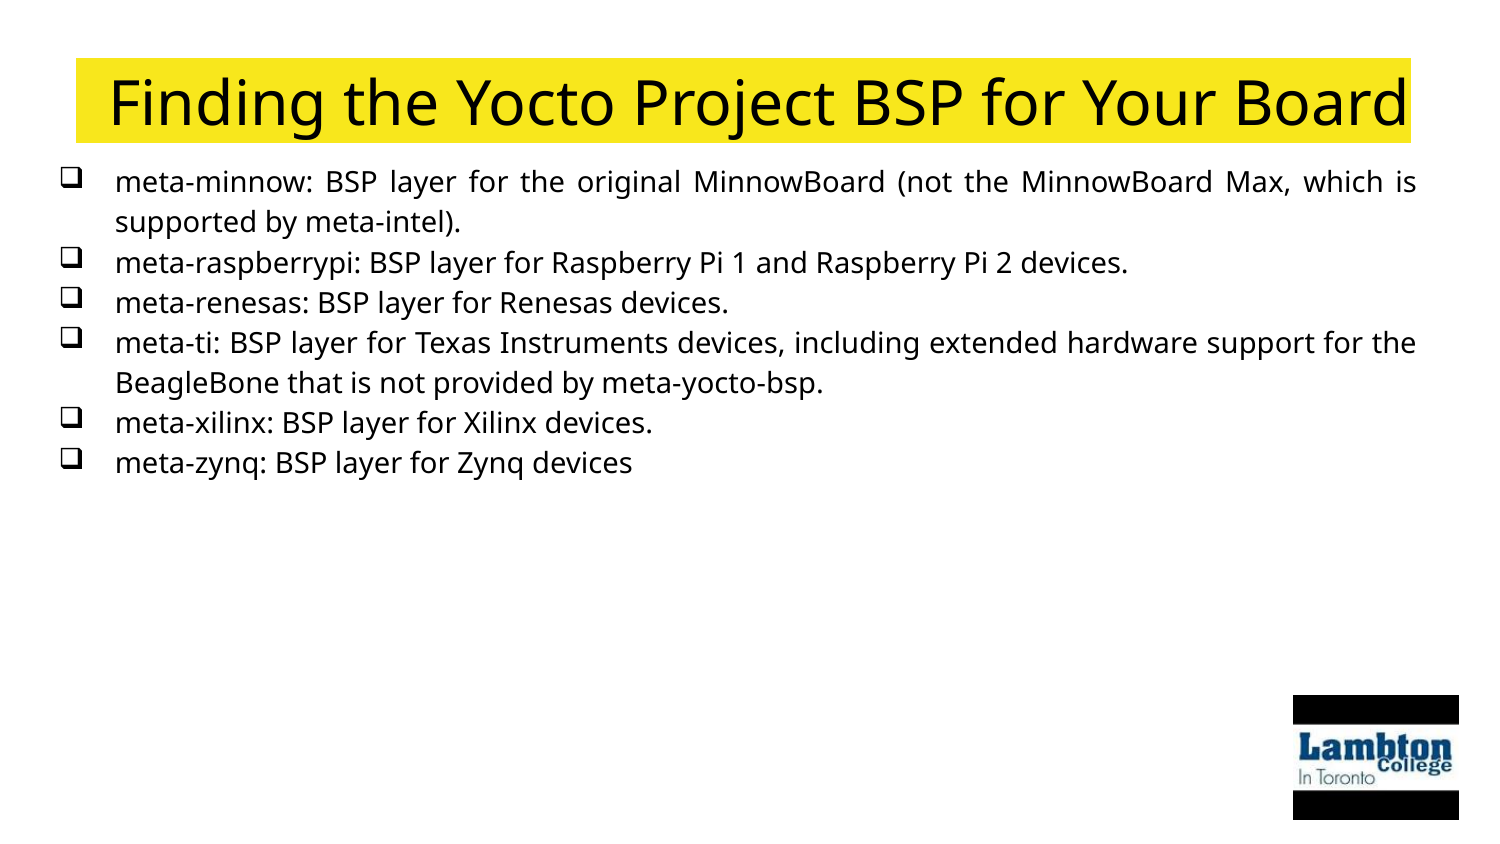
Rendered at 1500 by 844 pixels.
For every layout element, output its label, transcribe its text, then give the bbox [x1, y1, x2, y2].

picture [1293, 694, 1459, 820]
list meta-minnow: BSP layer for the original MinnowBoard (not the MinnowBoard Max, which is supported by meta-intel). meta-raspberrypi: BSP layer for Raspberry Pi 1 and Raspberry Pi 2 devices. meta-renesas: BSP layer for Renesas devices. meta-ti: BSP layer for Texas Instruments devices, including extended hardware support for the BeagleBone that is not provided by meta-yocto-bsp. meta-xilinx: BSP layer for Xilinx devices. meta-zynq: BSP layer for Zynq devices [24, 143, 1434, 844]
title Finding the Yocto Project BSP for Your Board [60, 47, 1459, 142]
